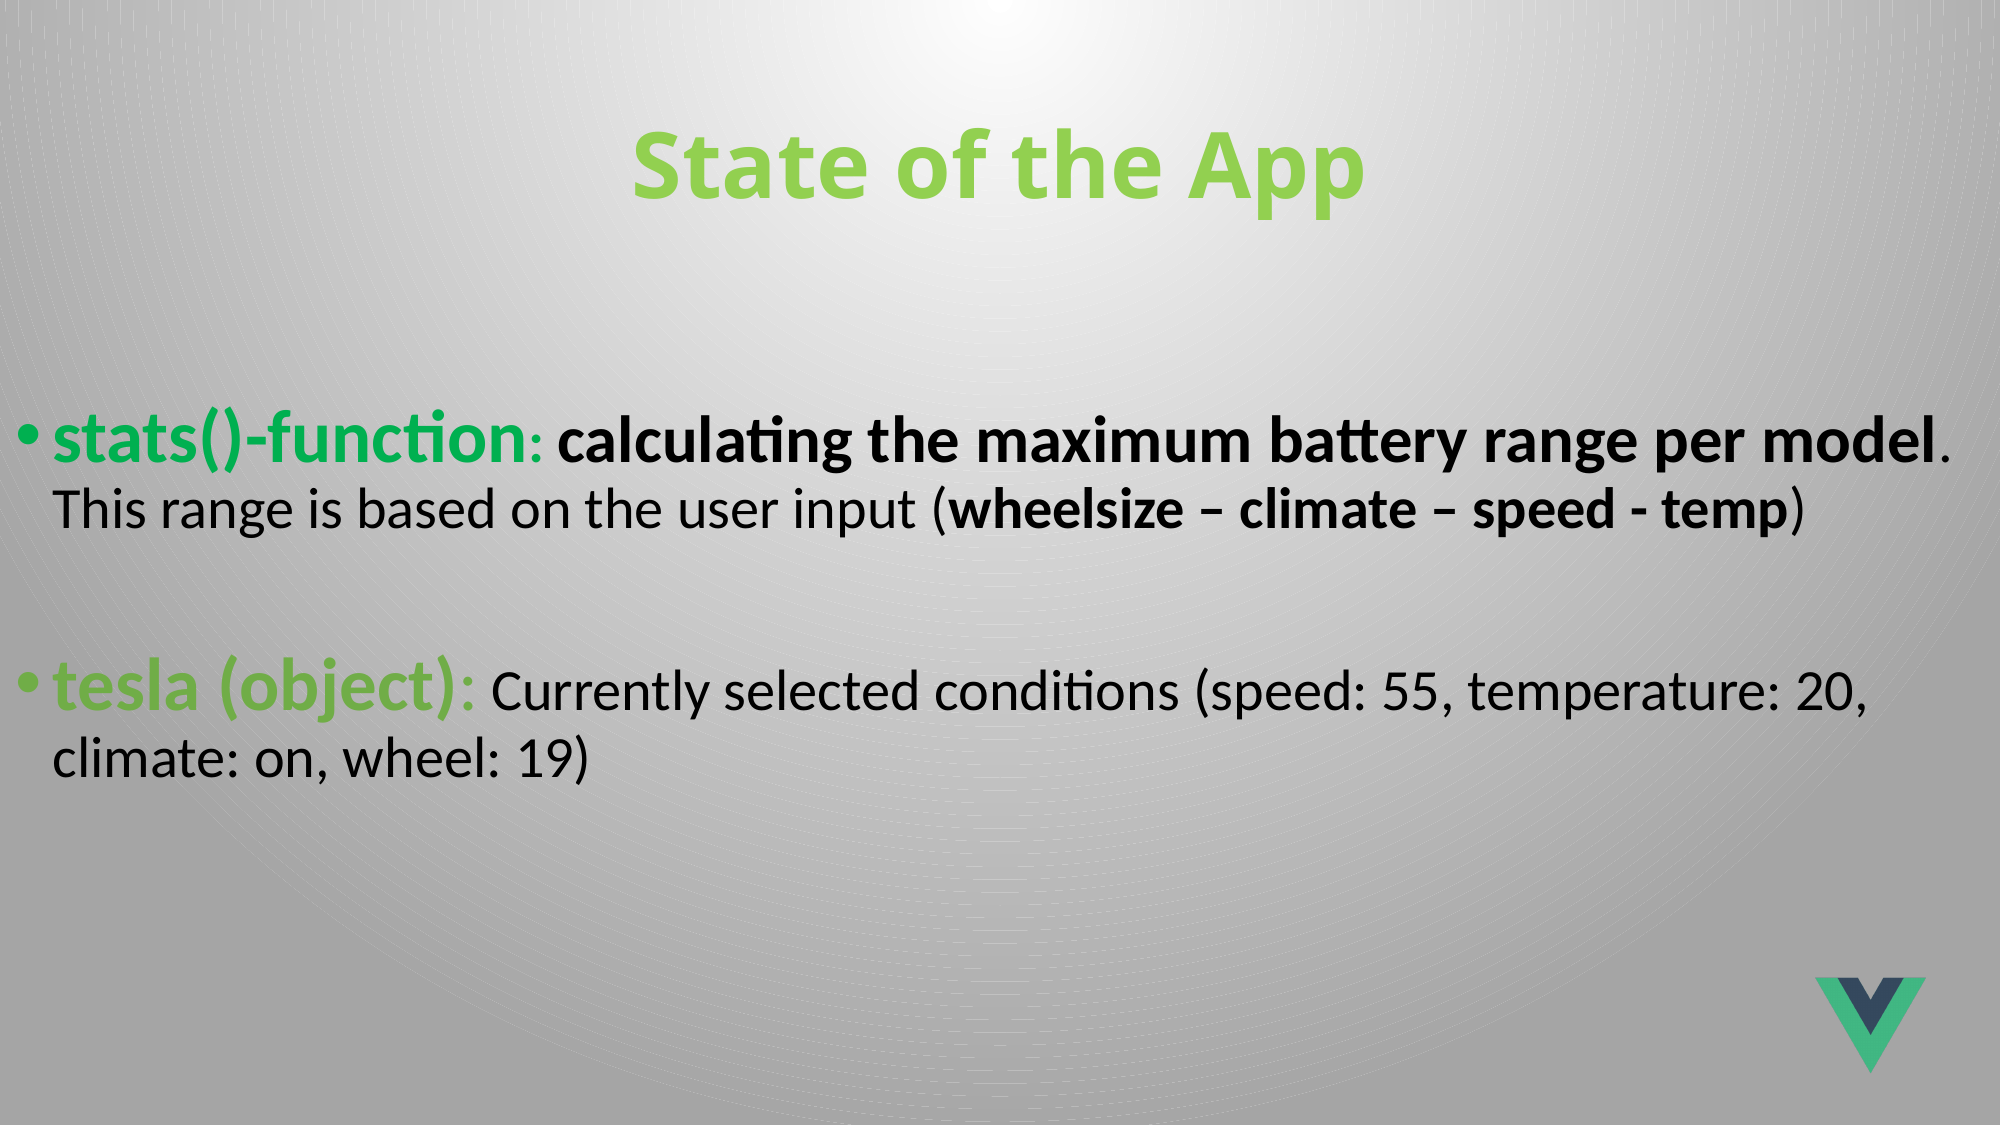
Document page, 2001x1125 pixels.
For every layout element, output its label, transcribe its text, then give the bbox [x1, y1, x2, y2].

list stats()-function: calculating the maximum battery range per model. This range is based on the user input (wheelsize – climate – speed - temp) tesla (object): Currently selected conditions (speed: 55, temperature: 20, climate: on, wheel: 19) [0, 299, 2000, 1014]
picture [1815, 970, 1926, 1081]
title State of the App [137, 59, 1863, 278]
